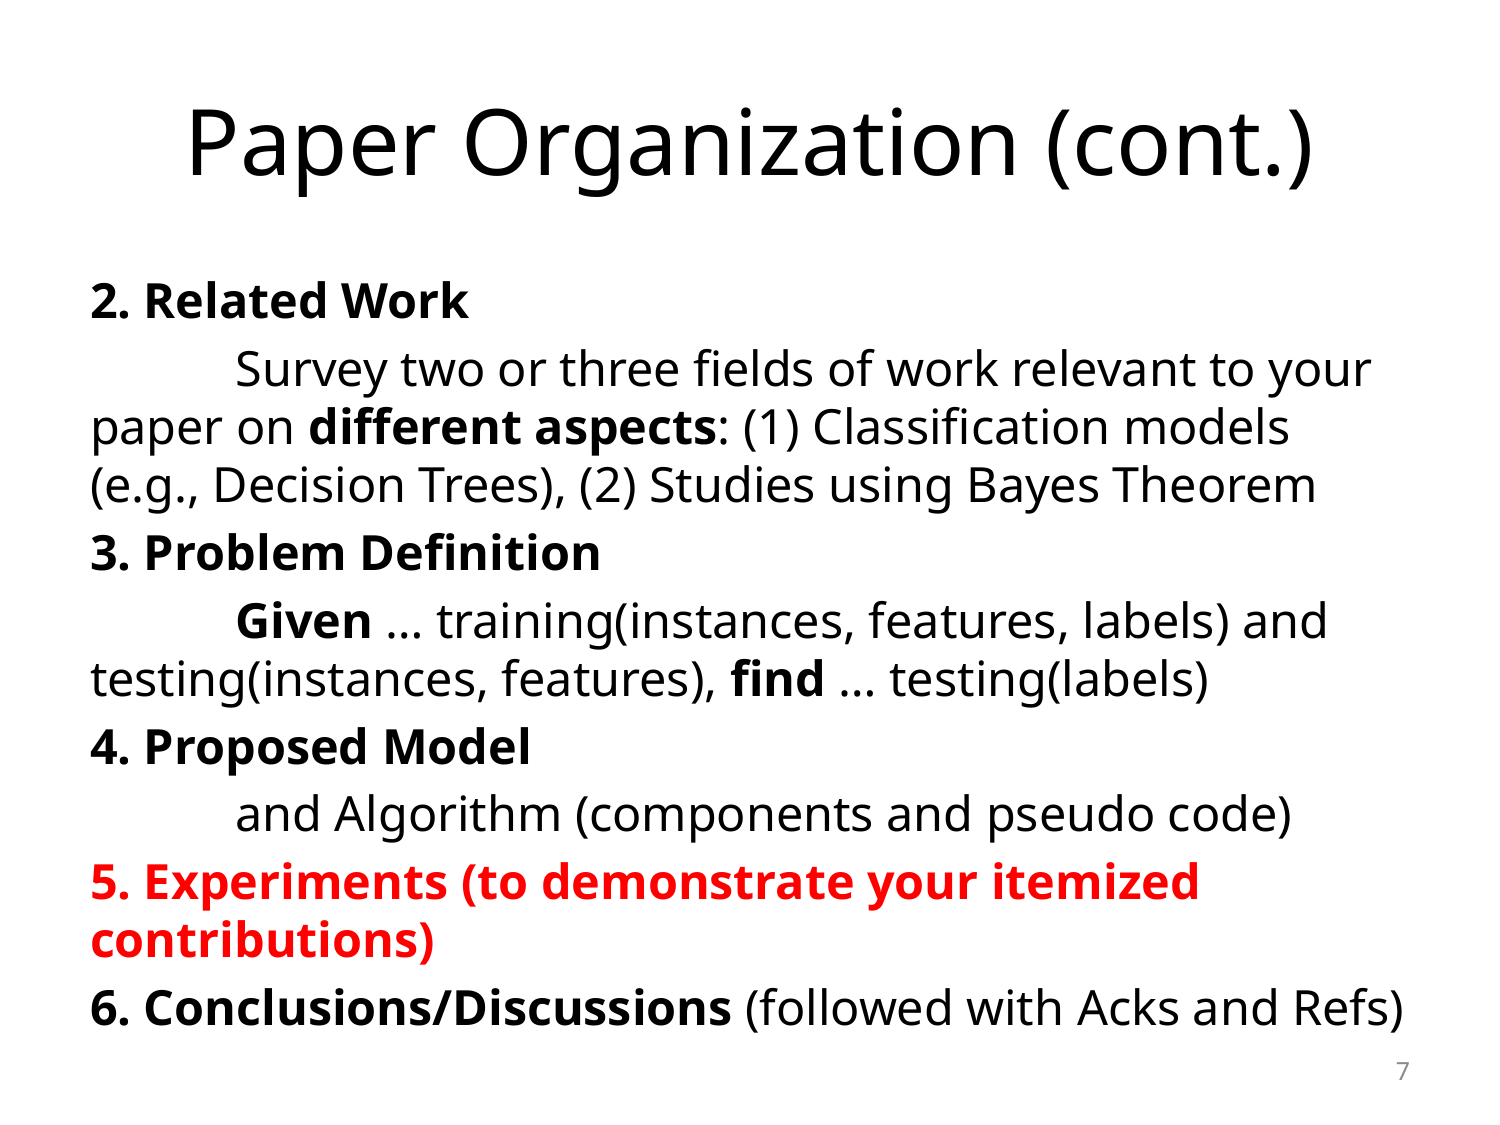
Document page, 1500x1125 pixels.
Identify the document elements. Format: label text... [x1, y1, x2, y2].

list 2. Related Work Survey two or three fields of work relevant to your paper on different aspects: (1) Classification models (e.g., Decision Trees), (2) Studies using Bayes Theorem 3. Problem Definition Given … training(instances, features, labels) and testing(instances, features), find … testing(labels) 4. Proposed Model and Algorithm (components and pseudo code) 5. Experiments (to demonstrate your itemized contributions) 6. Conclusions/Discussions (followed with Acks and Refs) [75, 262, 1425, 1103]
slide_number 7 [1074, 1042, 1425, 1103]
title Paper Organization (cont.) [75, 45, 1425, 233]
